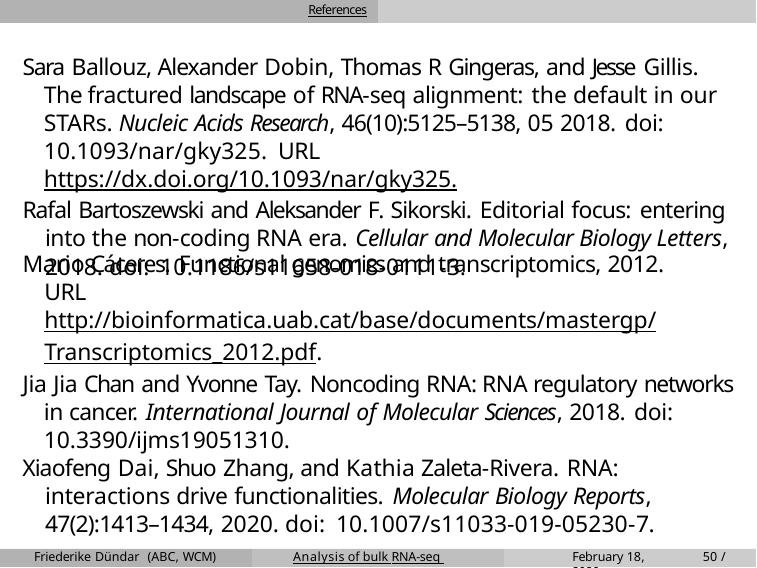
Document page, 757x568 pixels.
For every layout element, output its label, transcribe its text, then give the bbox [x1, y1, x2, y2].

text_box References [306, 0, 369, 20]
title Sara Ballouz, Alexander Dobin, Thomas R Gingeras, and Jesse Gillis. The fractured landscape of RNA-seq alignment: the default in our STARs. Nucleic Acids Research, 46(10):5125–5138, 05 2018. doi: 10.1093/nar/gky325. URL https://dx.doi.org/10.1093/nar/gky325. Rafal Bartoszewski and Aleksander F. Sikorski. Editorial focus: entering into the non-coding RNA era. Cellular and Molecular Biology Letters, 2018. doi: 10.1186/s11658-018-0111-3. [20, 50, 736, 248]
text_box Mario Cáceres. Functional genomics and transcriptomics, 2012. URL http://bioinformatica.uab.cat/base/documents/mastergp/ Transcriptomics_2012.pdf. Jia Jia Chan and Yvonne Tay. Noncoding RNA: RNA regulatory networks in cancer. International Journal of Molecular Sciences, 2018. doi: 10.3390/ijms19051310. Xiaofeng Dai, Shuo Zhang, and Kathia Zaleta-Rivera. RNA: interactions drive functionalities. Molecular Biology Reports, 47(2):1413–1434, 2020. doi: 10.1007/s11033-019-05230-7. [20, 248, 739, 537]
text_box [377, 0, 756, 23]
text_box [0, 548, 757, 568]
